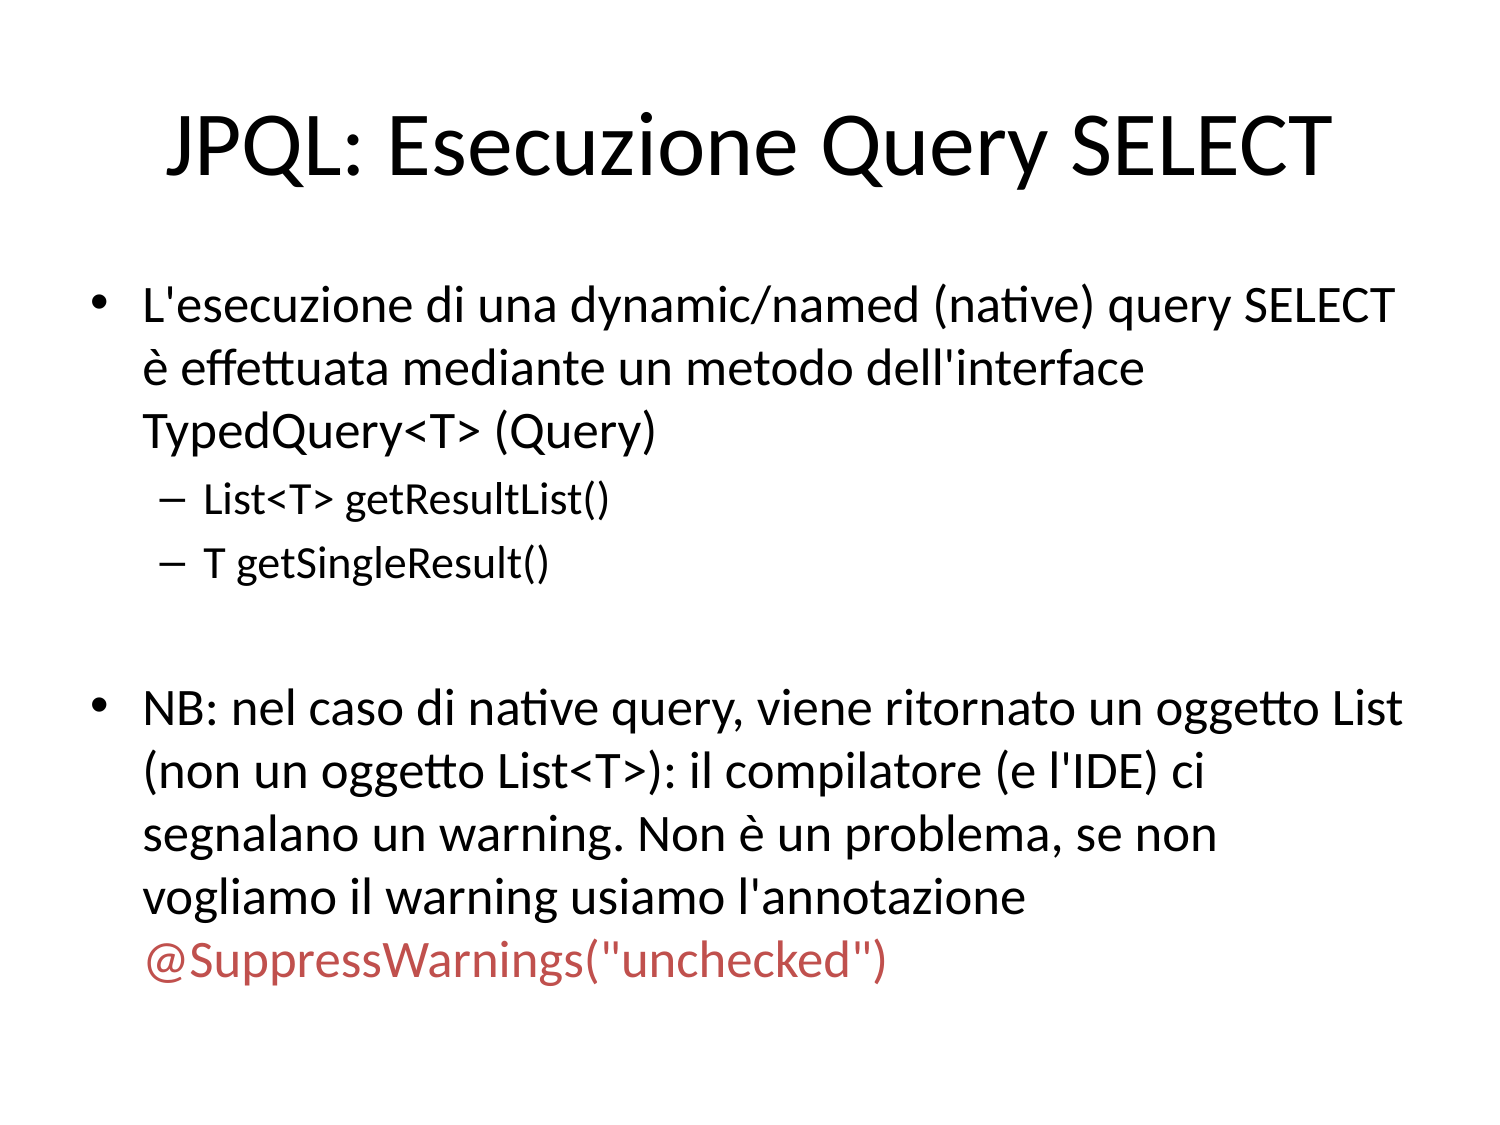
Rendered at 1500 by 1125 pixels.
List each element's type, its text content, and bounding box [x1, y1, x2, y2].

title JPQL: Esecuzione Query SELECT [75, 45, 1425, 233]
list L'esecuzione di una dynamic/named (native) query SELECT è effettuata mediante un metodo dell'interface TypedQuery<T> (Query) List<T> getResultList() T getSingleResult() NB: nel caso di native query, viene ritornato un oggetto List (non un oggetto List<T>): il compilatore (e l'IDE) ci segnalano un warning. Non è un problema, se non vogliamo il warning usiamo l'annotazione @SuppressWarnings("unchecked") [75, 262, 1425, 1005]
